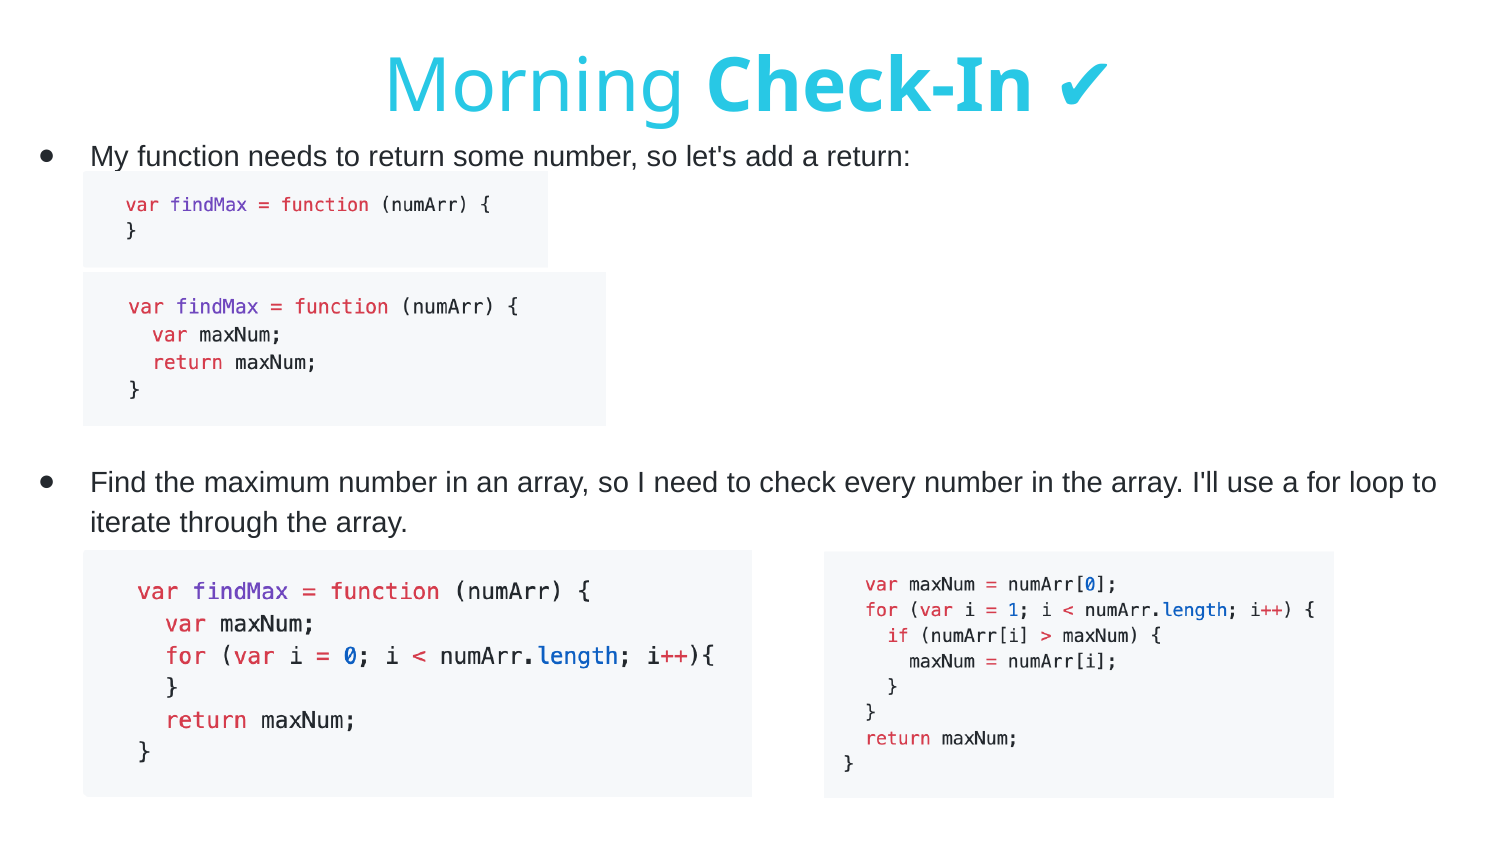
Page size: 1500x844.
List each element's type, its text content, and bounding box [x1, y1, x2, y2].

picture [82, 171, 549, 271]
subtitle My function needs to return some number, so let's add a return: Find the maximum number in an array, so I need to check every number in the array. I'll use a for loop to iterate through the array. [0, 116, 1500, 518]
picture [824, 550, 1335, 798]
title Morning Check-In ✔ [0, 0, 1500, 116]
picture [82, 550, 753, 798]
picture [82, 272, 606, 426]
